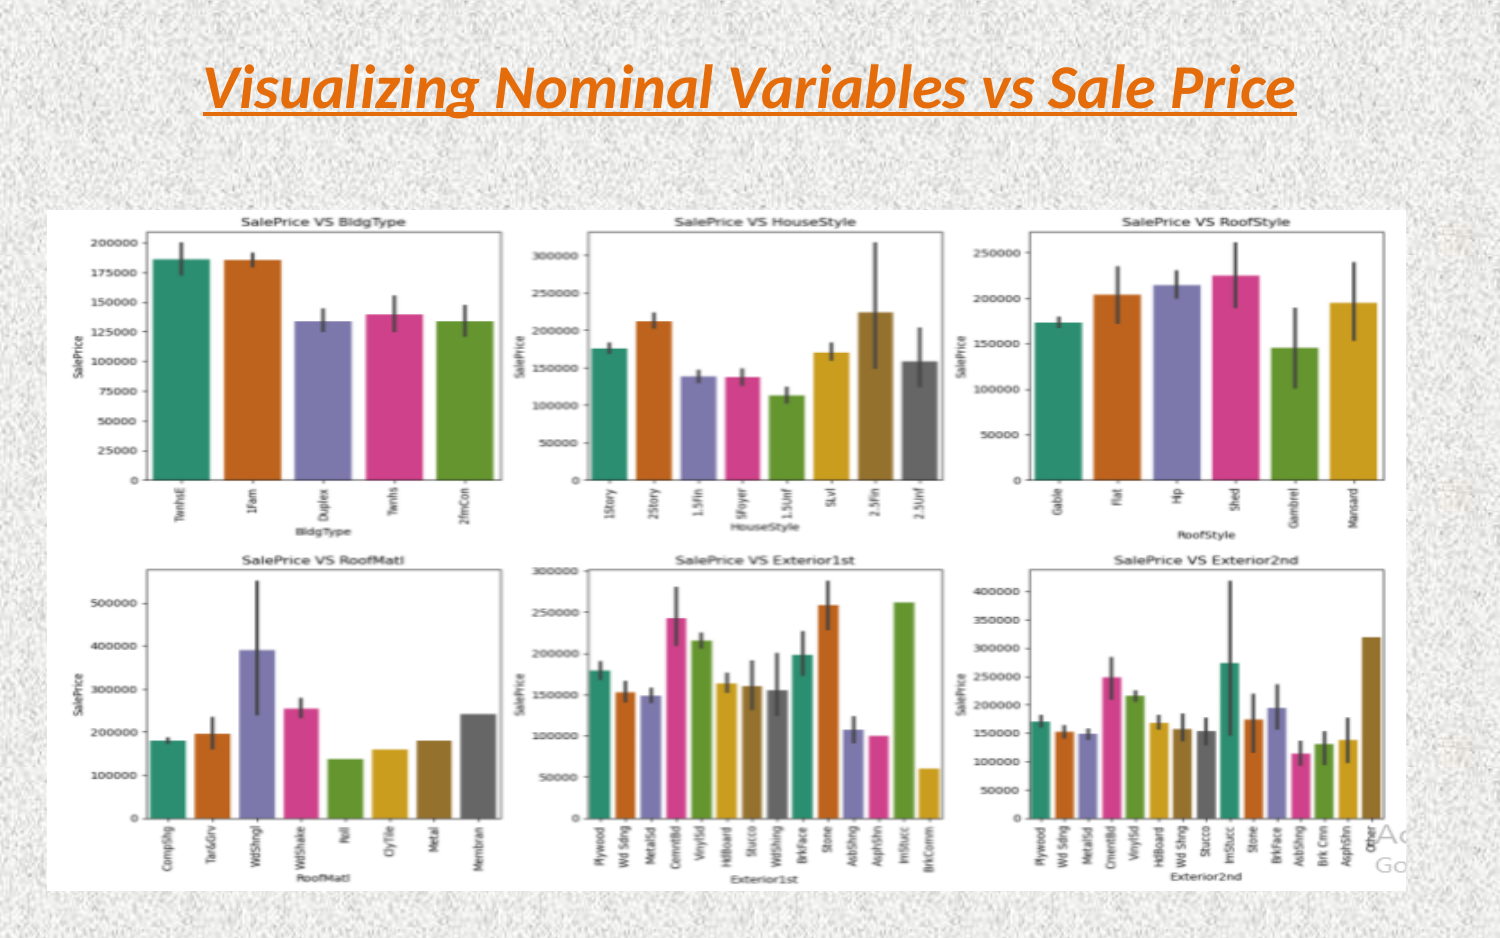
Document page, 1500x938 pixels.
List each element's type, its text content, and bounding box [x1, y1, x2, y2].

title Visualizing Nominal Variables vs Sale Price [75, 37, 1425, 129]
picture [0, 0, 1500, 938]
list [46, 210, 1407, 891]
